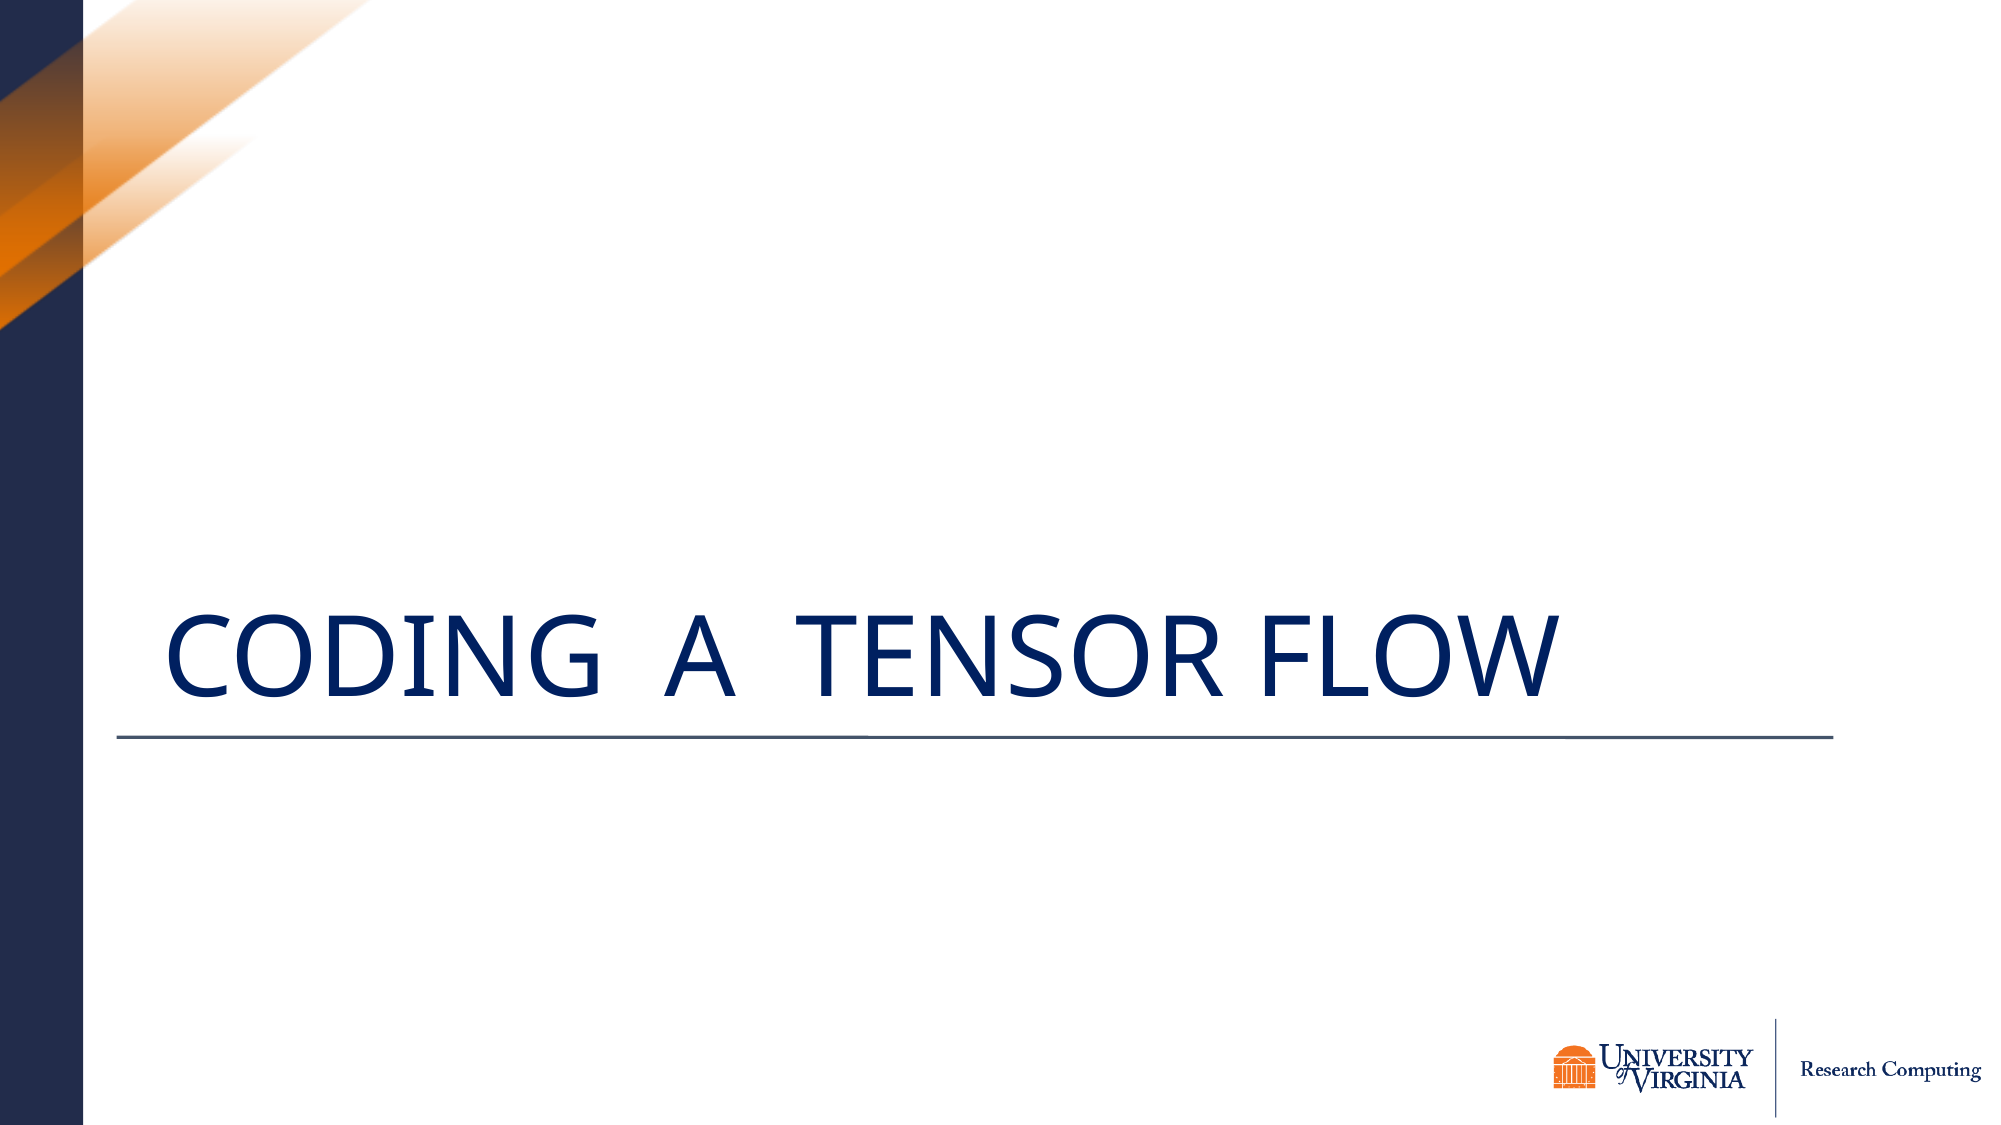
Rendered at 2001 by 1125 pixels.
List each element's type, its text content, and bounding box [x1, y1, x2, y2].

picture [1543, 1010, 1995, 1124]
picture [0, 0, 378, 338]
title Coding a Tensor Flow [147, 412, 1864, 729]
